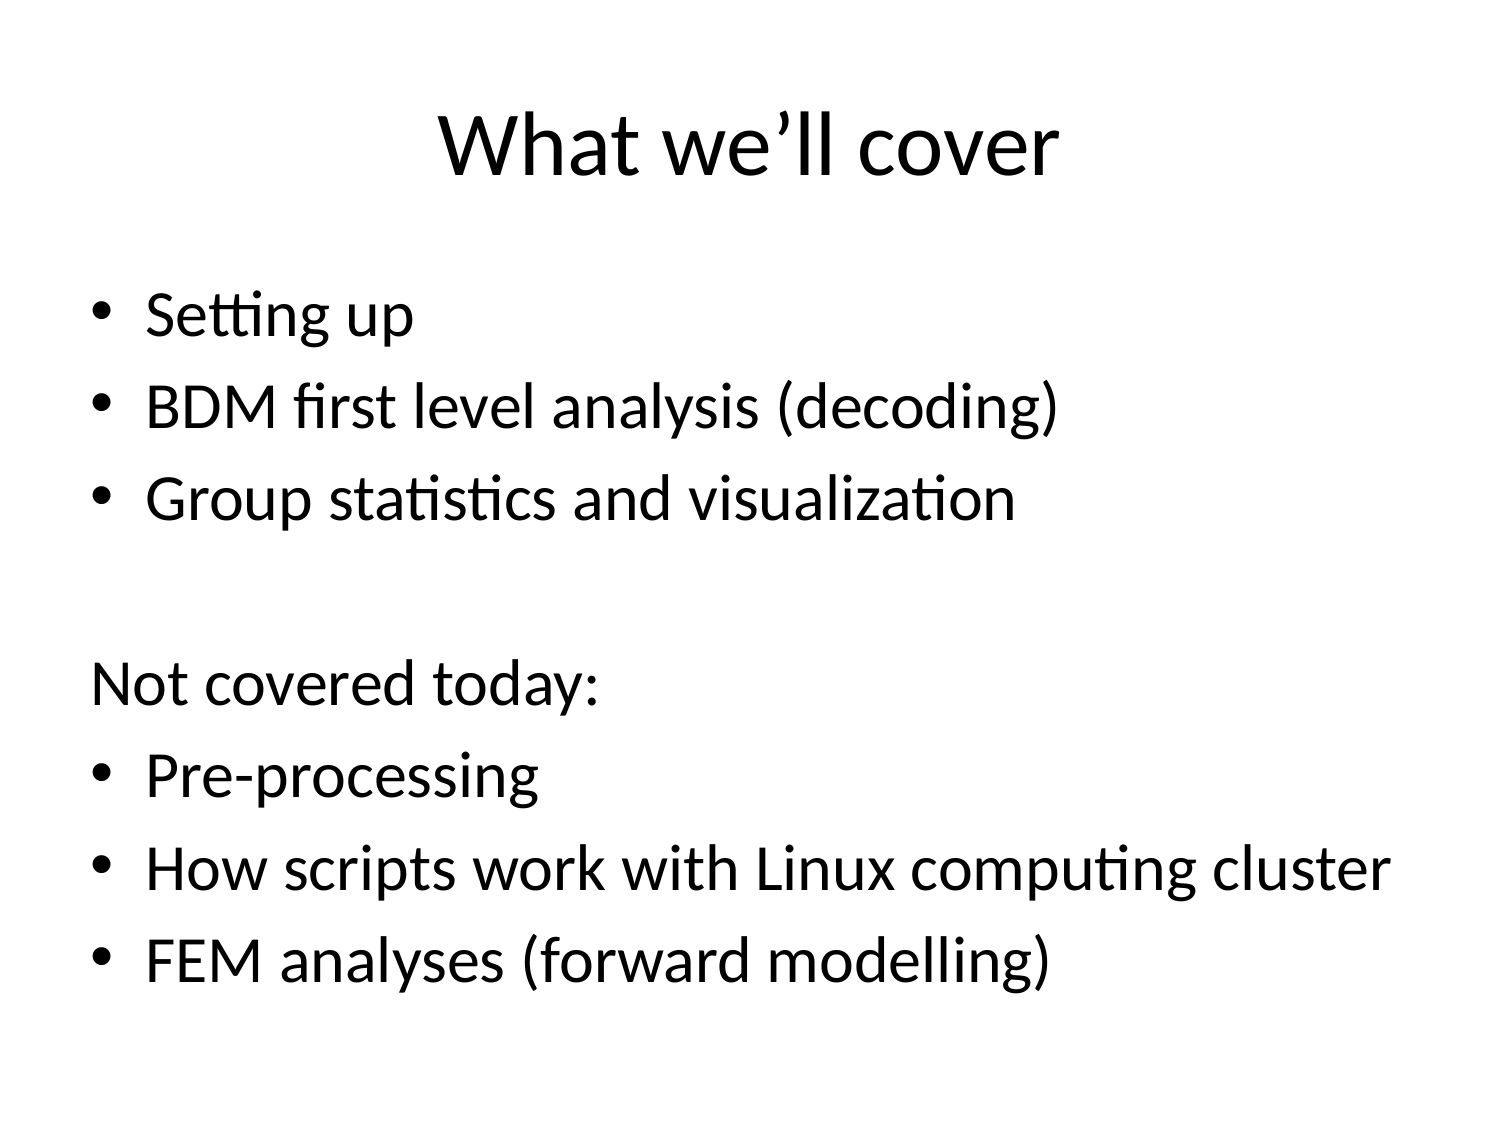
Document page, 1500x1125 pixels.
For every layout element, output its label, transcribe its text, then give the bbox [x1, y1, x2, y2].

title What we’ll cover [75, 45, 1425, 233]
list Setting up BDM first level analysis (decoding) Group statistics and visualization Not covered today: Pre-processing How scripts work with Linux computing cluster FEM analyses (forward modelling) [75, 262, 1425, 1005]
